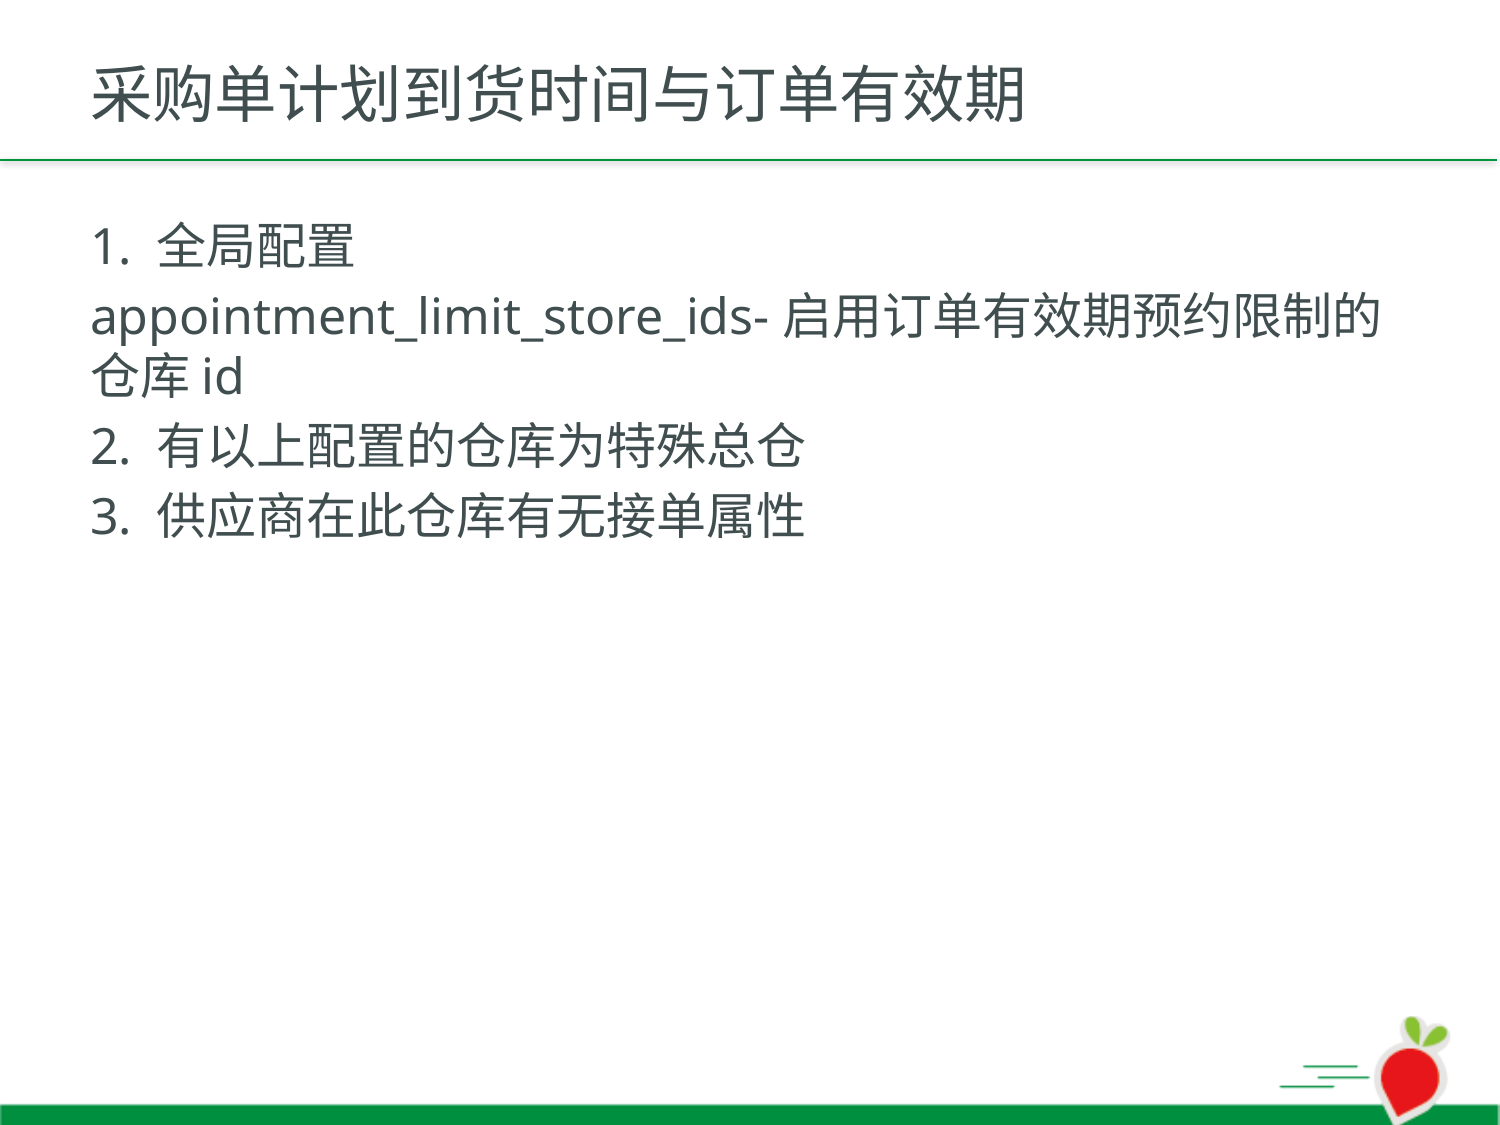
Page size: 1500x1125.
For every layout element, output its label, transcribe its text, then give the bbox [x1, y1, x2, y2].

picture [0, 1016, 1500, 1125]
list 1. 全局配置 appointment_limit_store_ids-启用订单有效期预约限制的仓库id 2. 有以上配置的仓库为特殊总仓 3. 供应商在此仓库有无接单属性 [75, 206, 1425, 965]
title 采购单计划到货时间与订单有效期 [75, 41, 1054, 143]
